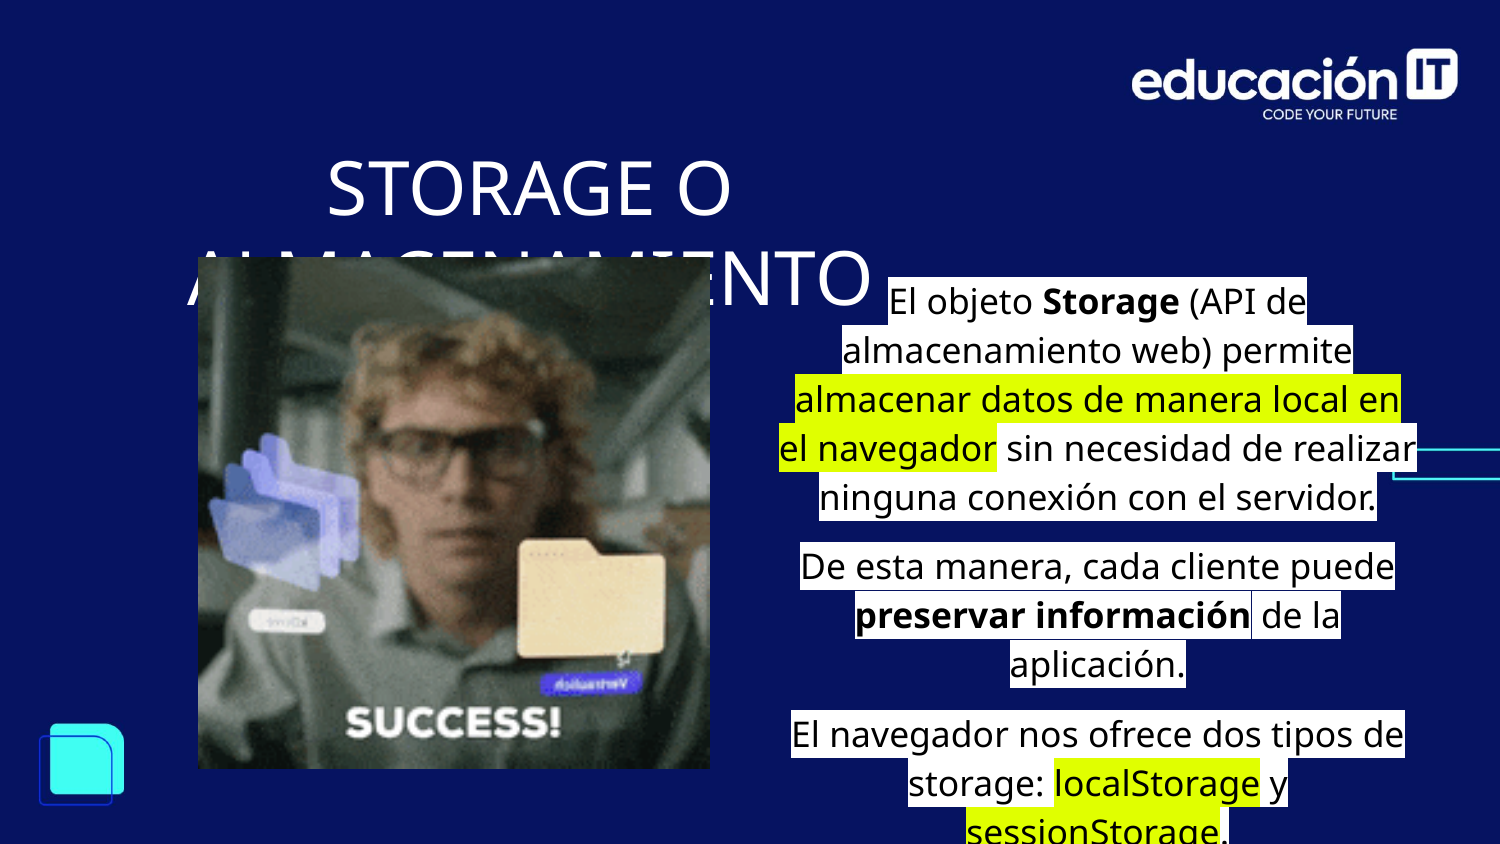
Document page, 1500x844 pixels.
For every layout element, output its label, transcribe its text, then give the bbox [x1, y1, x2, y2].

picture [0, 0, 1500, 844]
text_box El objeto Storage (API de almacenamiento web) permite almacenar datos de manera local en el navegador sin necesidad de realizar ninguna conexión con el servidor. De esta manera, cada cliente puede preservar información de la aplicación. El navegador nos ofrece dos tipos de storage: localStorage y sessionStorage. [762, 257, 1433, 834]
text_box STORAGE O ALMACENAMIENTO [0, 125, 1062, 214]
